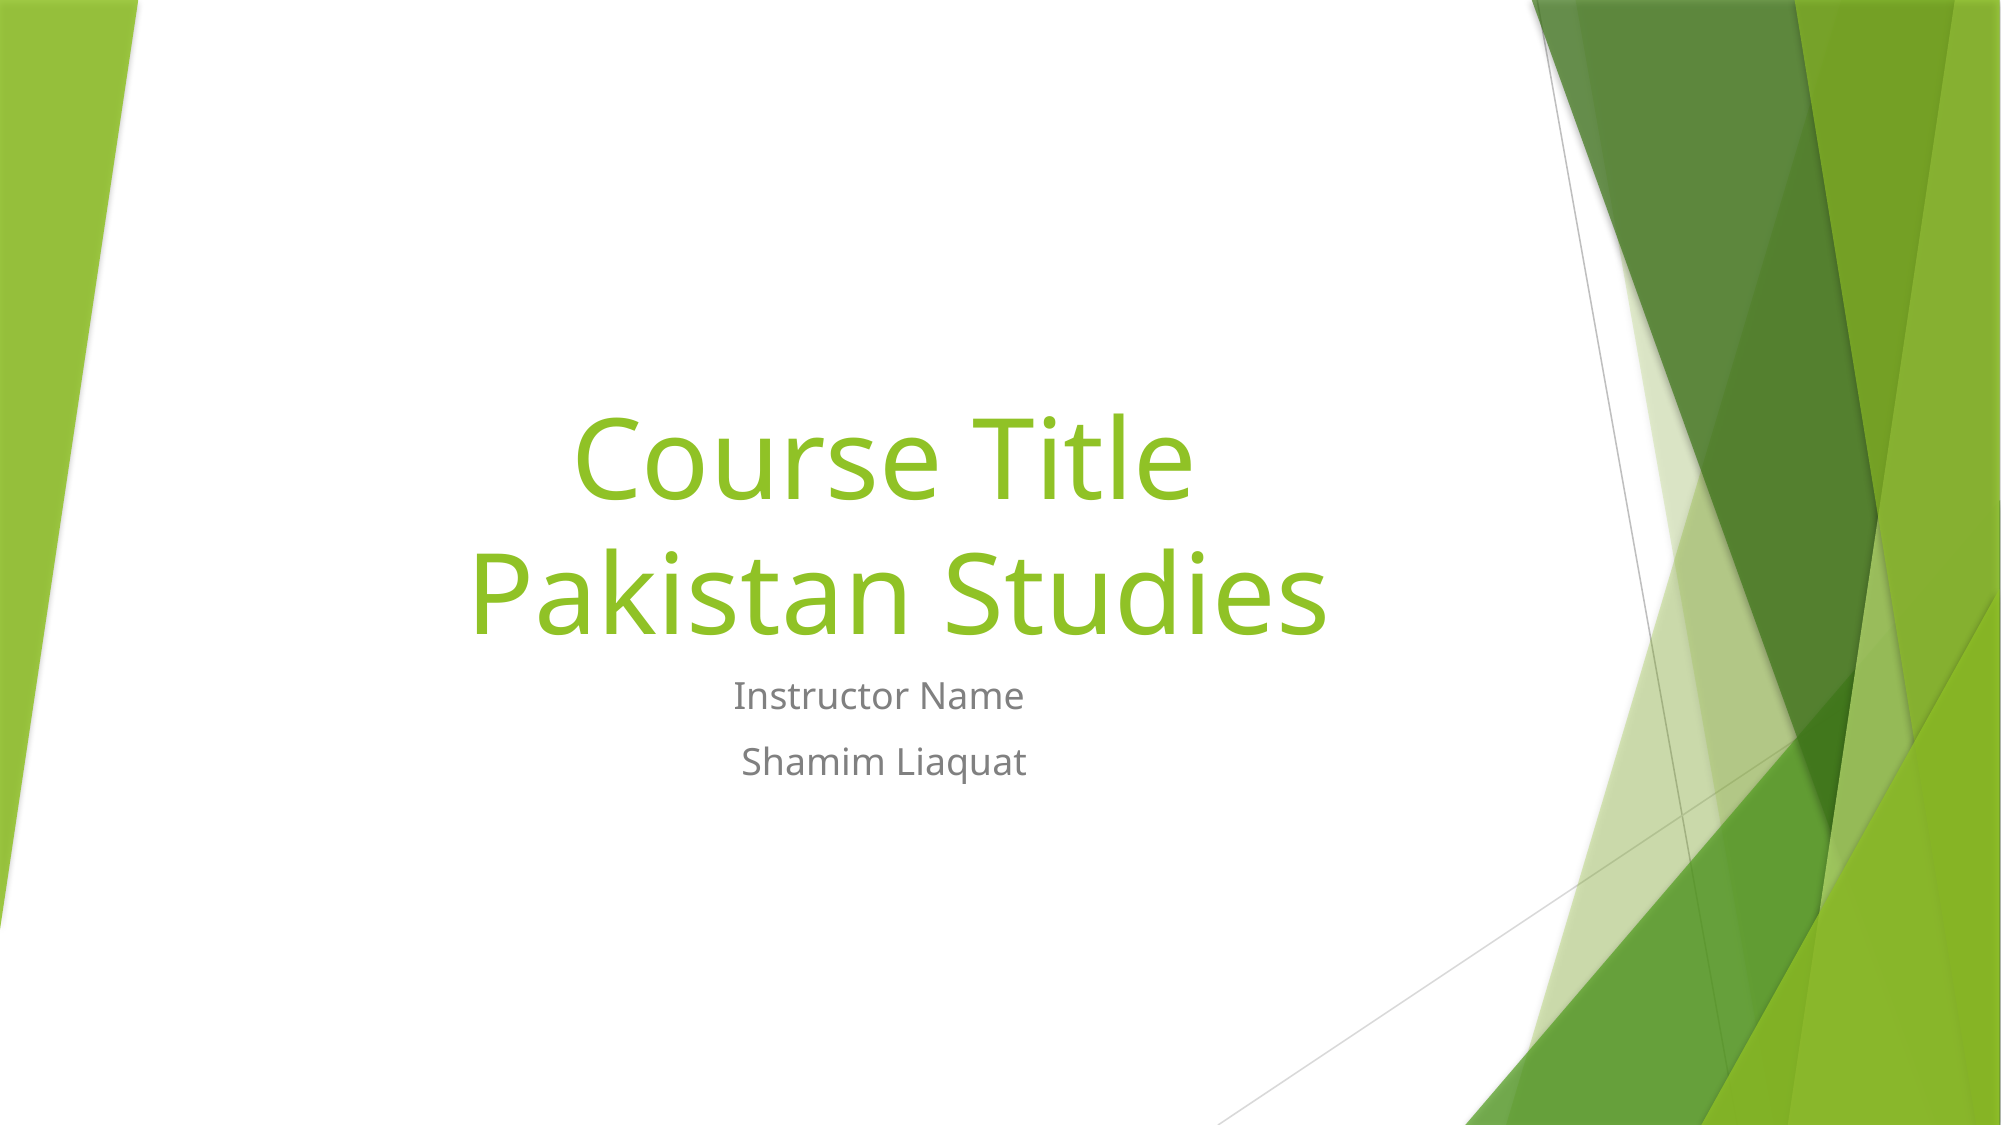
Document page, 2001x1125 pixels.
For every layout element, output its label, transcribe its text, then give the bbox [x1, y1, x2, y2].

subtitle Instructor Name Shamim Liaquat [247, 664, 1522, 845]
title Course Title Pakistan Studies [247, 394, 1522, 664]
